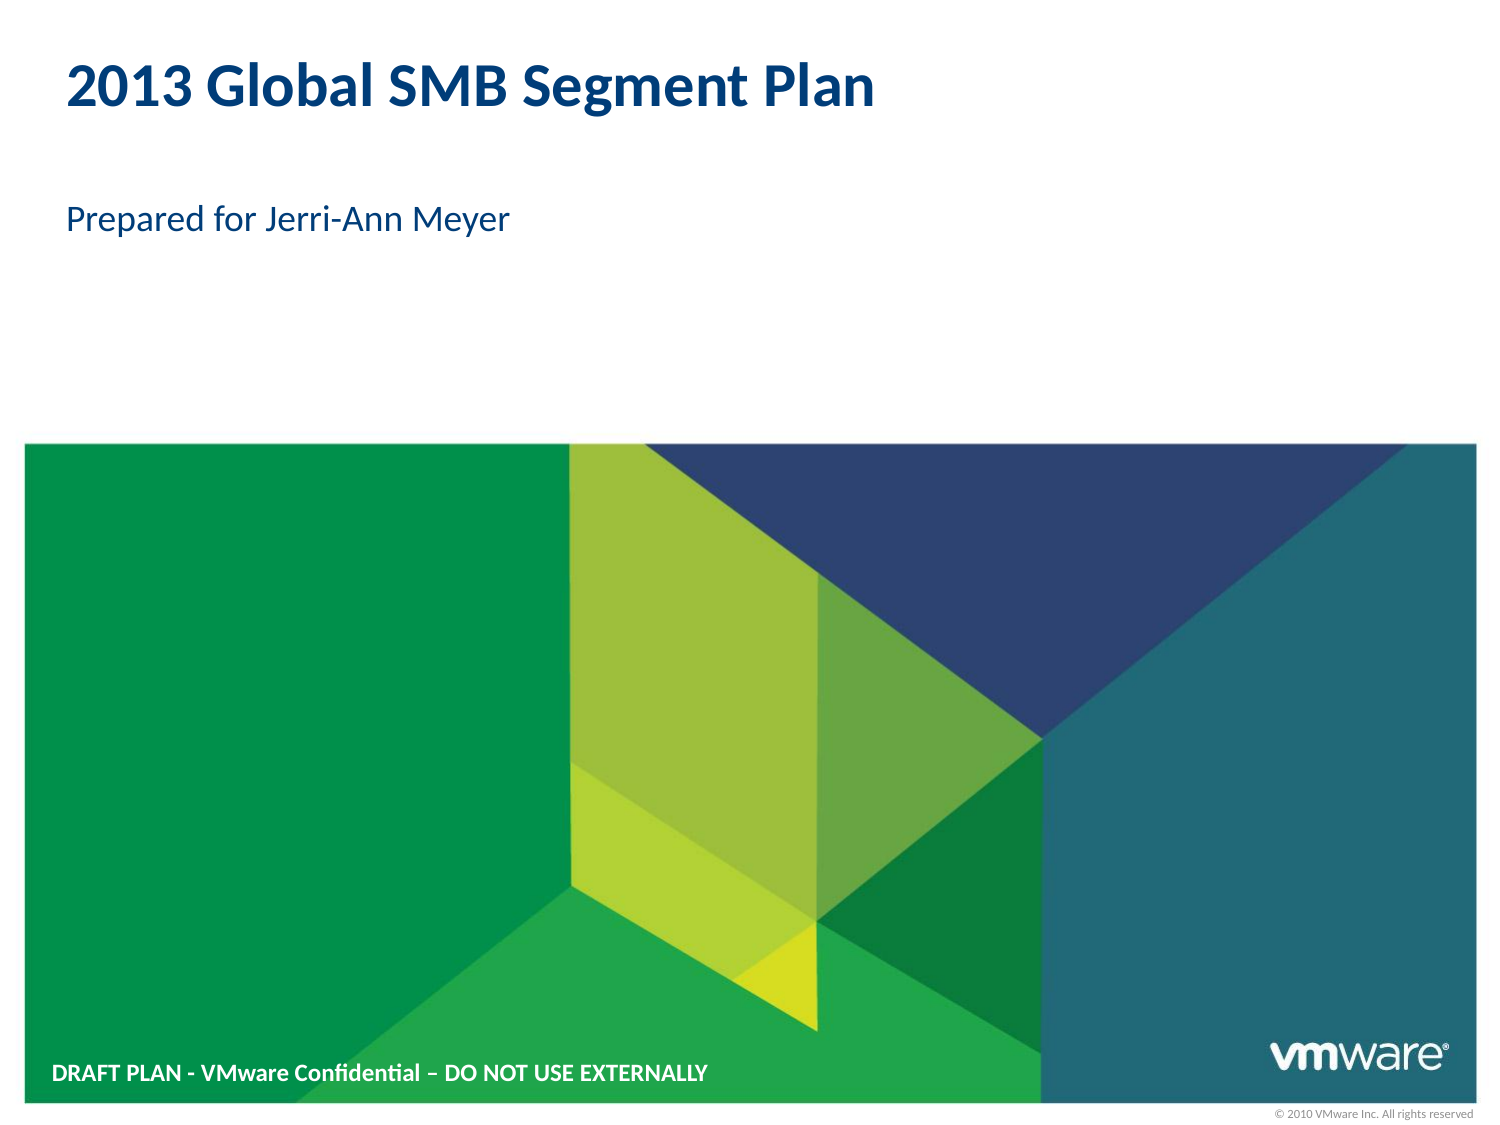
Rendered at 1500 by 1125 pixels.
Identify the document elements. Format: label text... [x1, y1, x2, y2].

title 2013 Global SMB Segment Plan Prepared for Jerri-Ann Meyer [65, 44, 1451, 277]
picture [0, 0, 1500, 1125]
